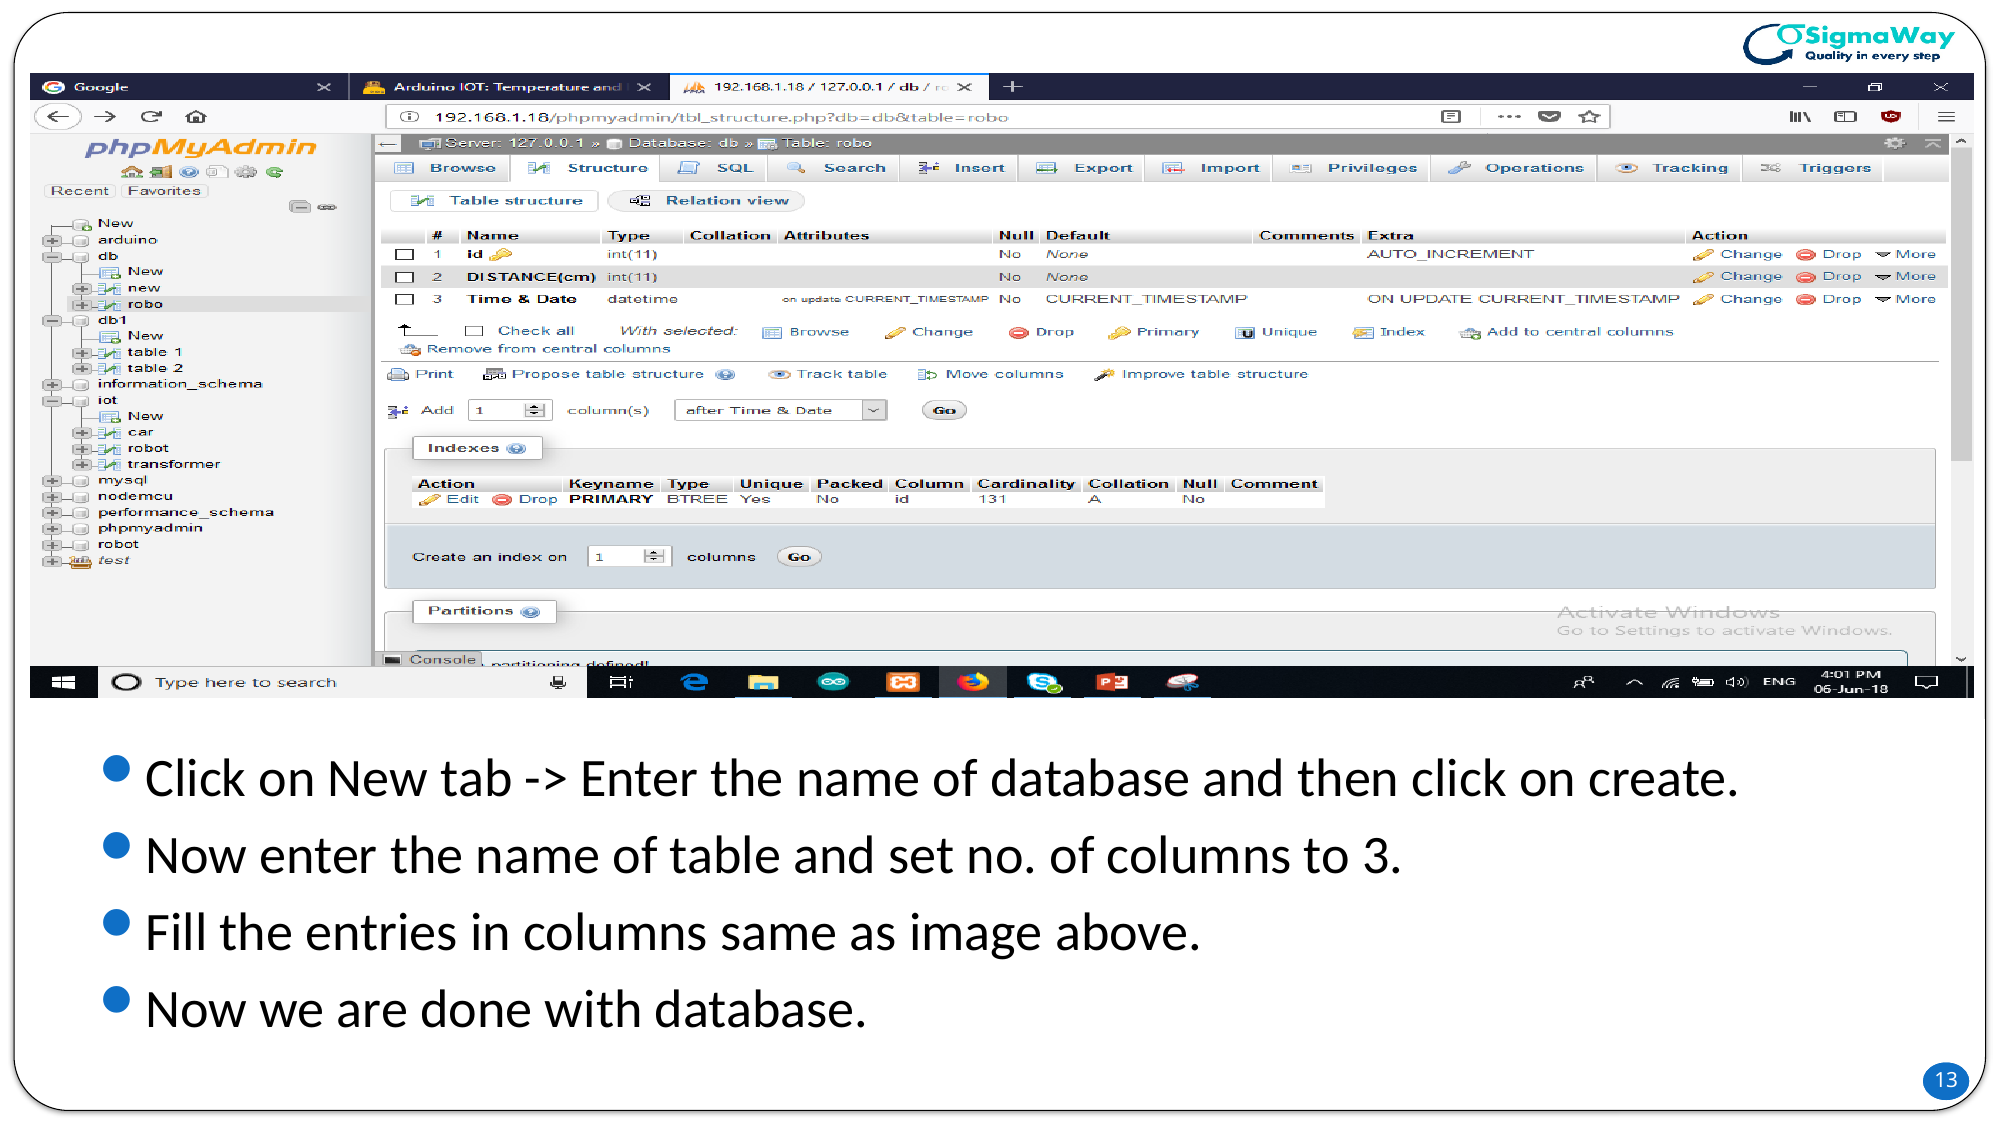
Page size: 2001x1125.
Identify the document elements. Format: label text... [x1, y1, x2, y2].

picture [1740, 19, 1956, 68]
picture [30, 73, 1975, 699]
list Click on New tab -> Enter the name of database and then click on create. Now enter the name of table and set no. of columns to 3. Fill the entries in columns same as image above. Now we are done with database. [84, 734, 1816, 1072]
